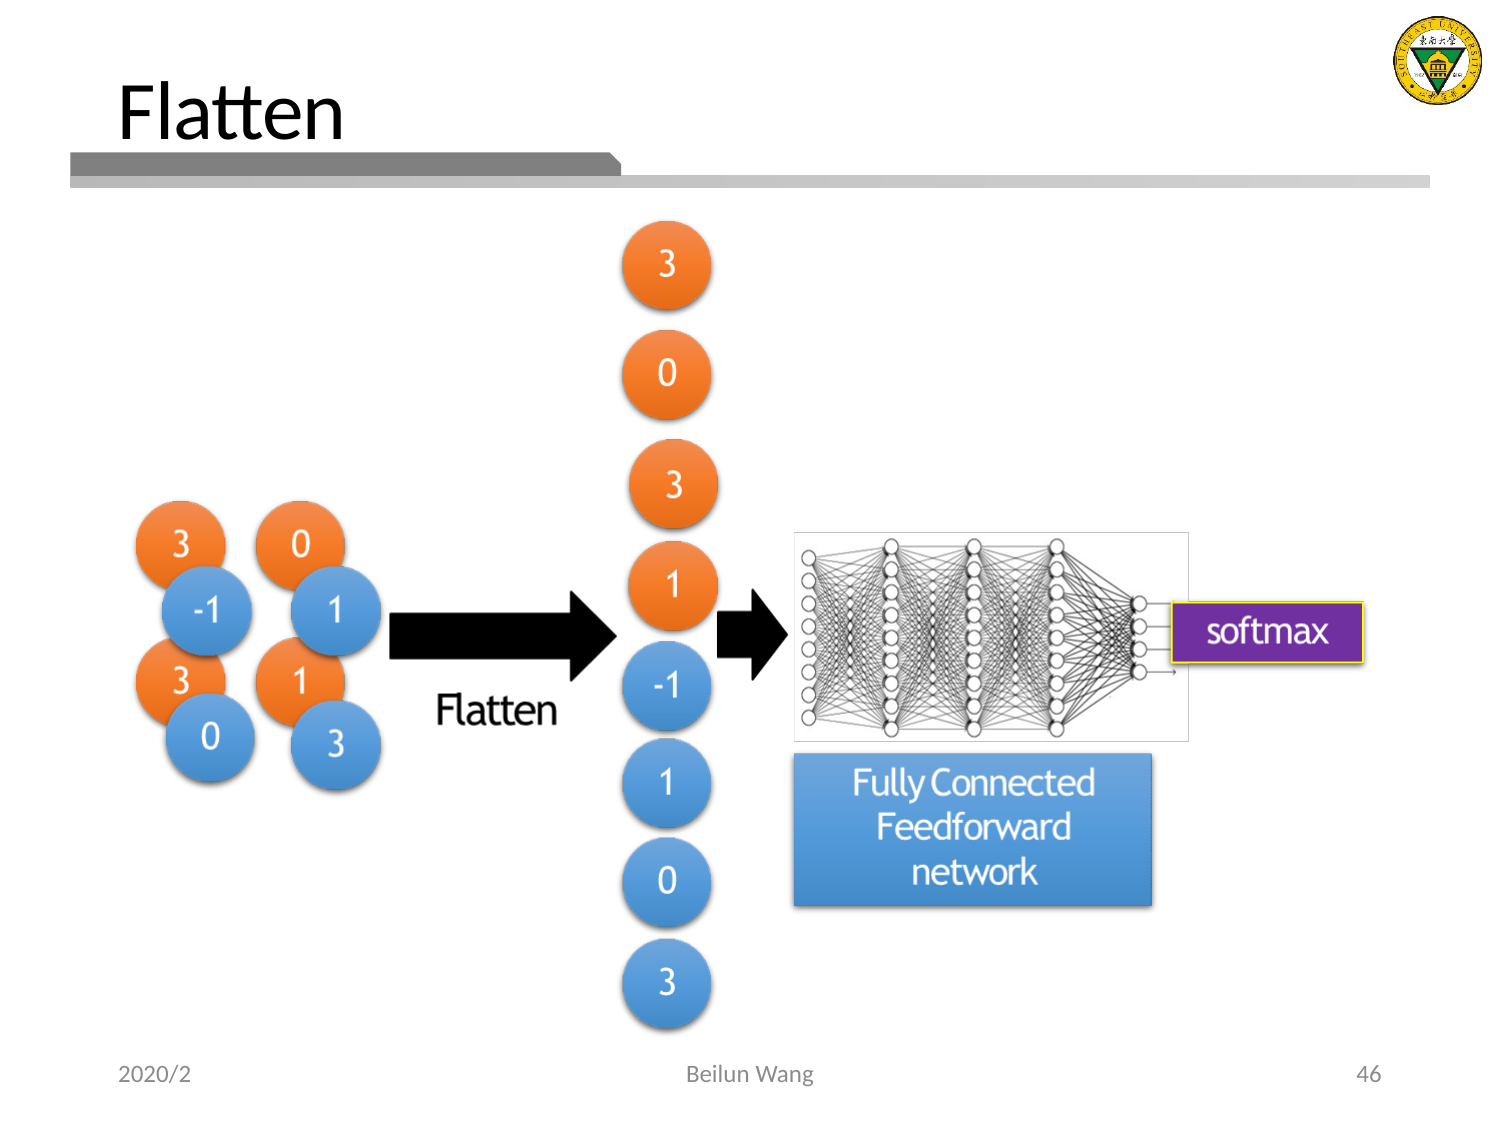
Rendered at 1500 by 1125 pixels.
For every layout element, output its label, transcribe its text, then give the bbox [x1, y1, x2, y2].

slide_number 2020/2 [103, 1042, 441, 1103]
footer Beilun Wang [496, 1043, 1004, 1103]
title Flatten [103, 59, 1361, 156]
picture [127, 214, 1373, 1043]
slide_number 46 [1059, 1042, 1397, 1103]
picture [1393, 16, 1482, 105]
